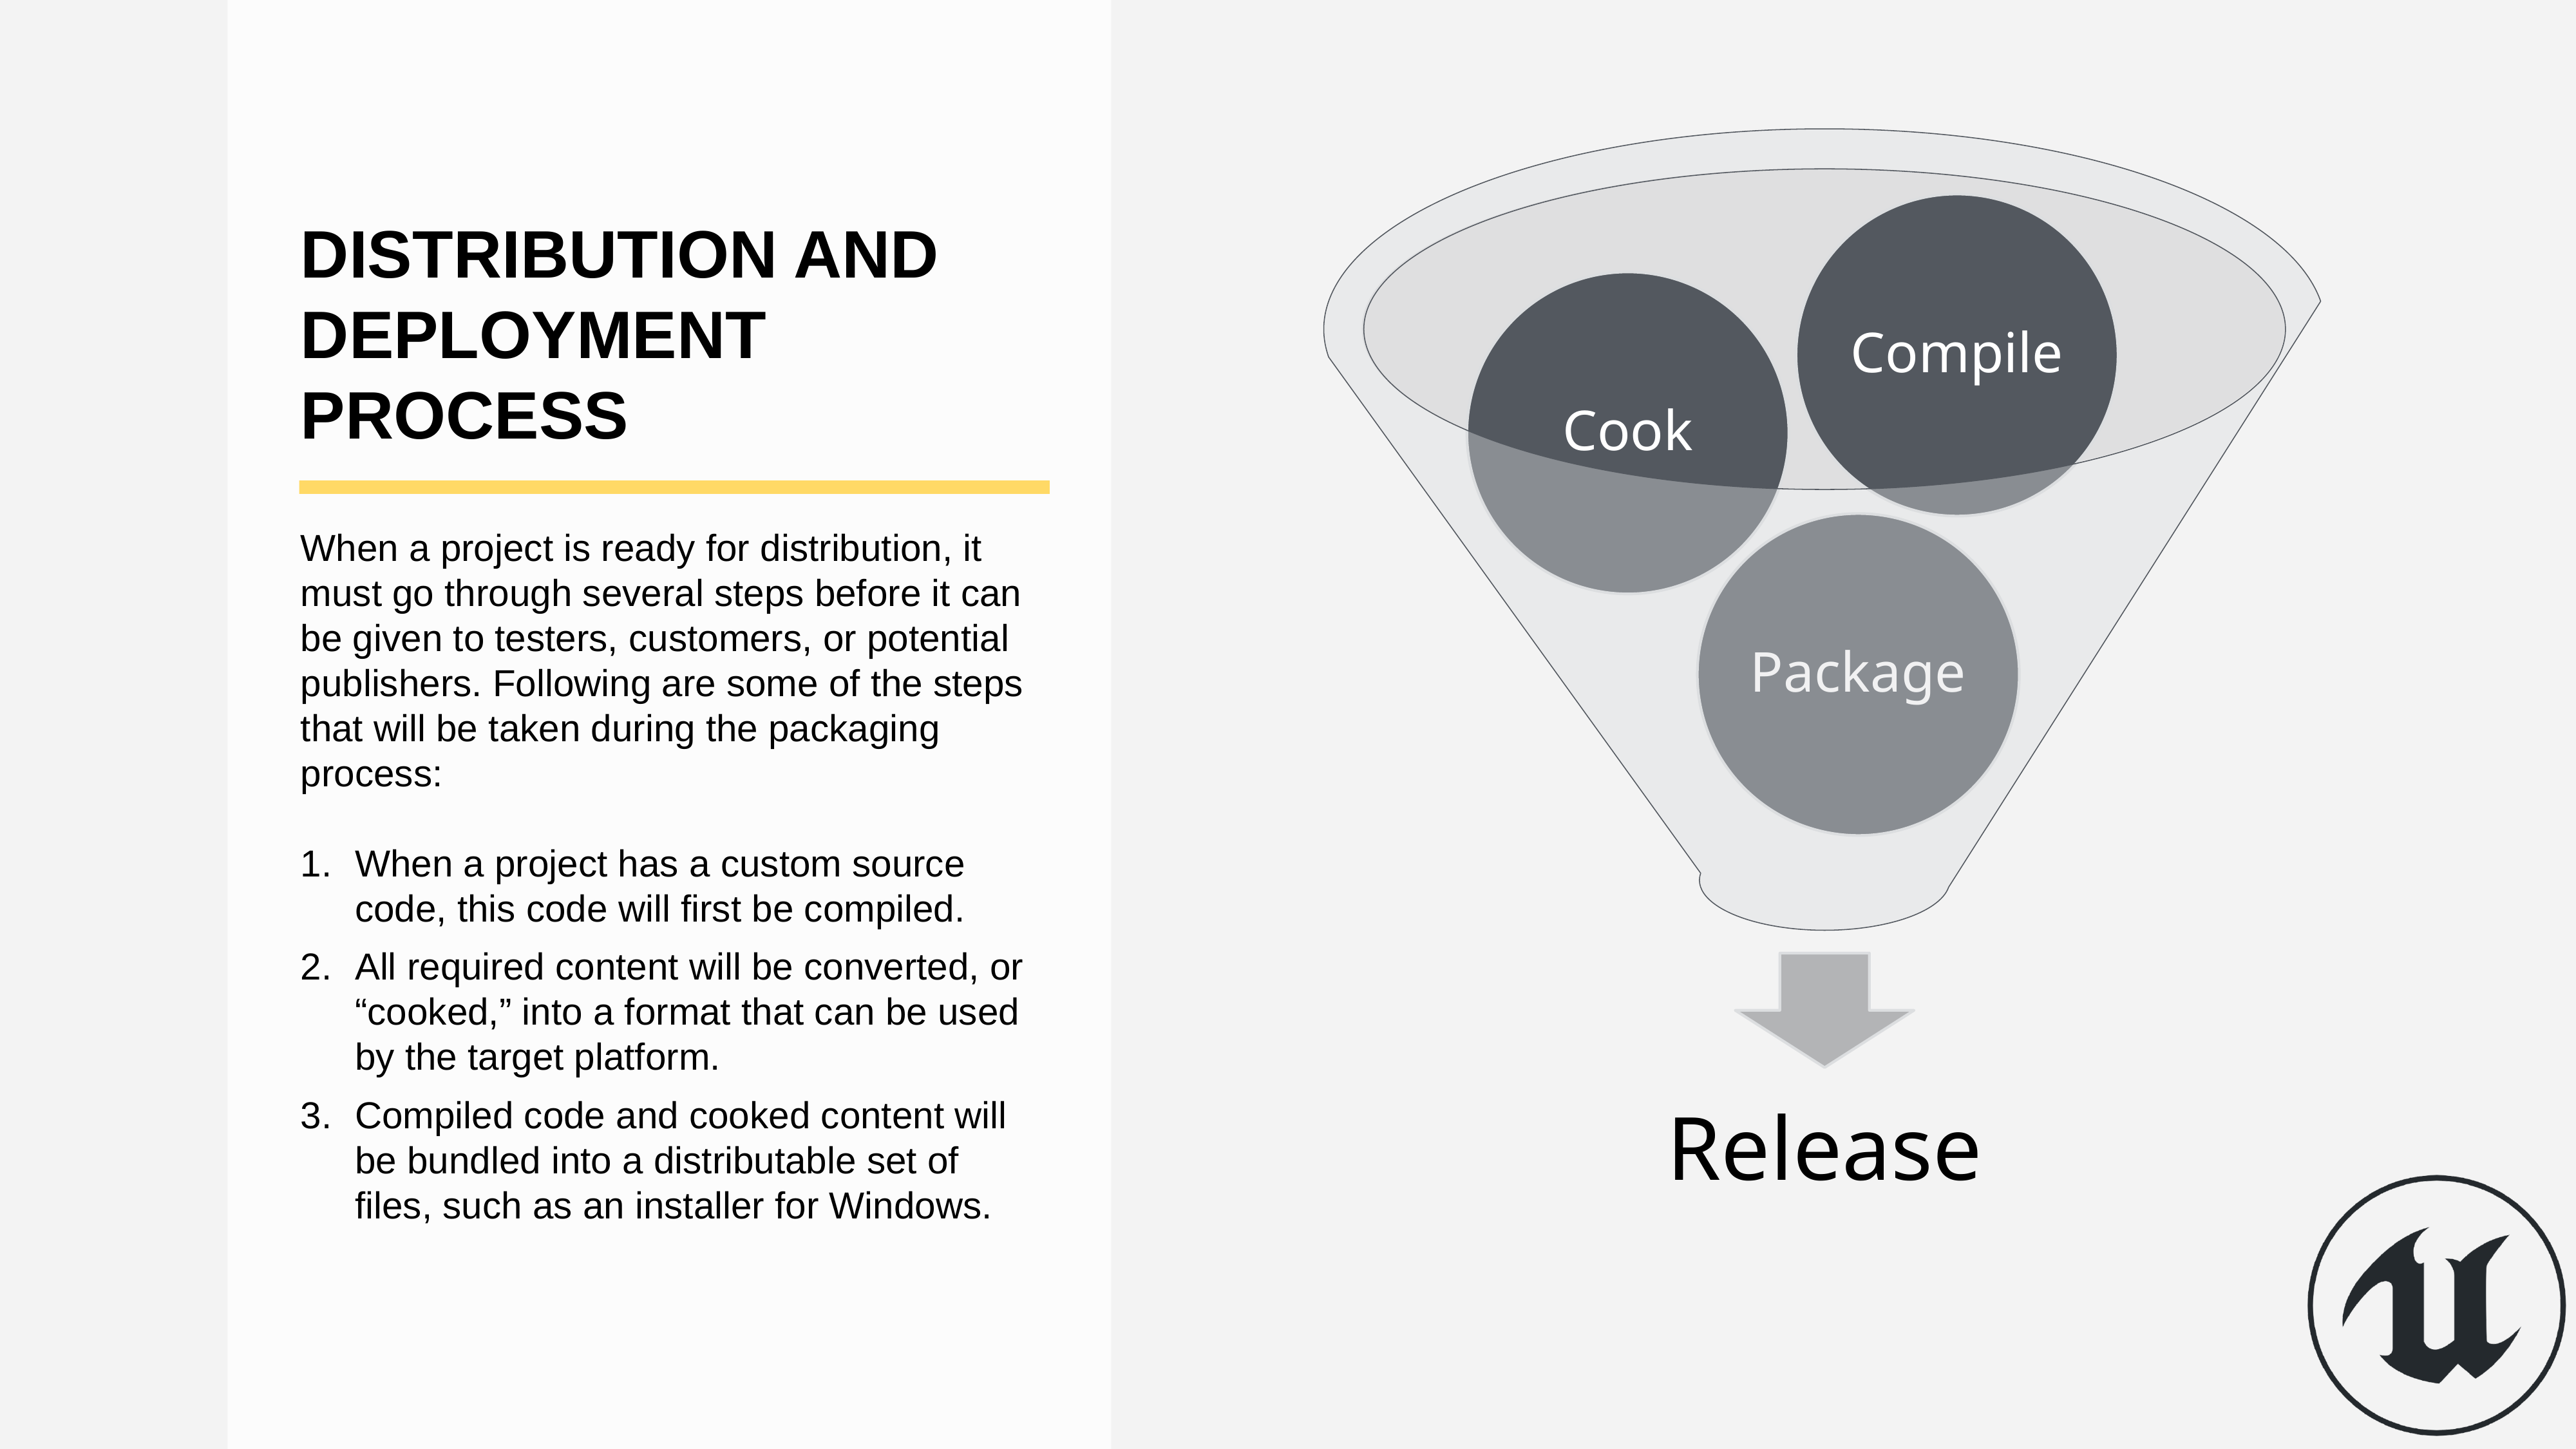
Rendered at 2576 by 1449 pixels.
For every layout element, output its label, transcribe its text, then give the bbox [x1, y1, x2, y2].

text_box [965, 121, 2576, 1267]
picture [2298, 1267, 2576, 1449]
text_box [299, 480, 965, 494]
text_box When a project is ready for distribution, it must go through several steps before it can be given to testers, customers, or potential publishers. Following are some of the steps that will be taken during the packaging process: When a project has a custom source code, this code will first be compiled. All required content will be converted, or “cooked,” into a format that can be used by the target platform. Compiled code and cooked content will be bundled into a distributable set of files, such as an installer for Windows. [295, 518, 965, 1232]
text_box Distribution and deployment process [295, 205, 965, 458]
text_box [227, 0, 1112, 1449]
